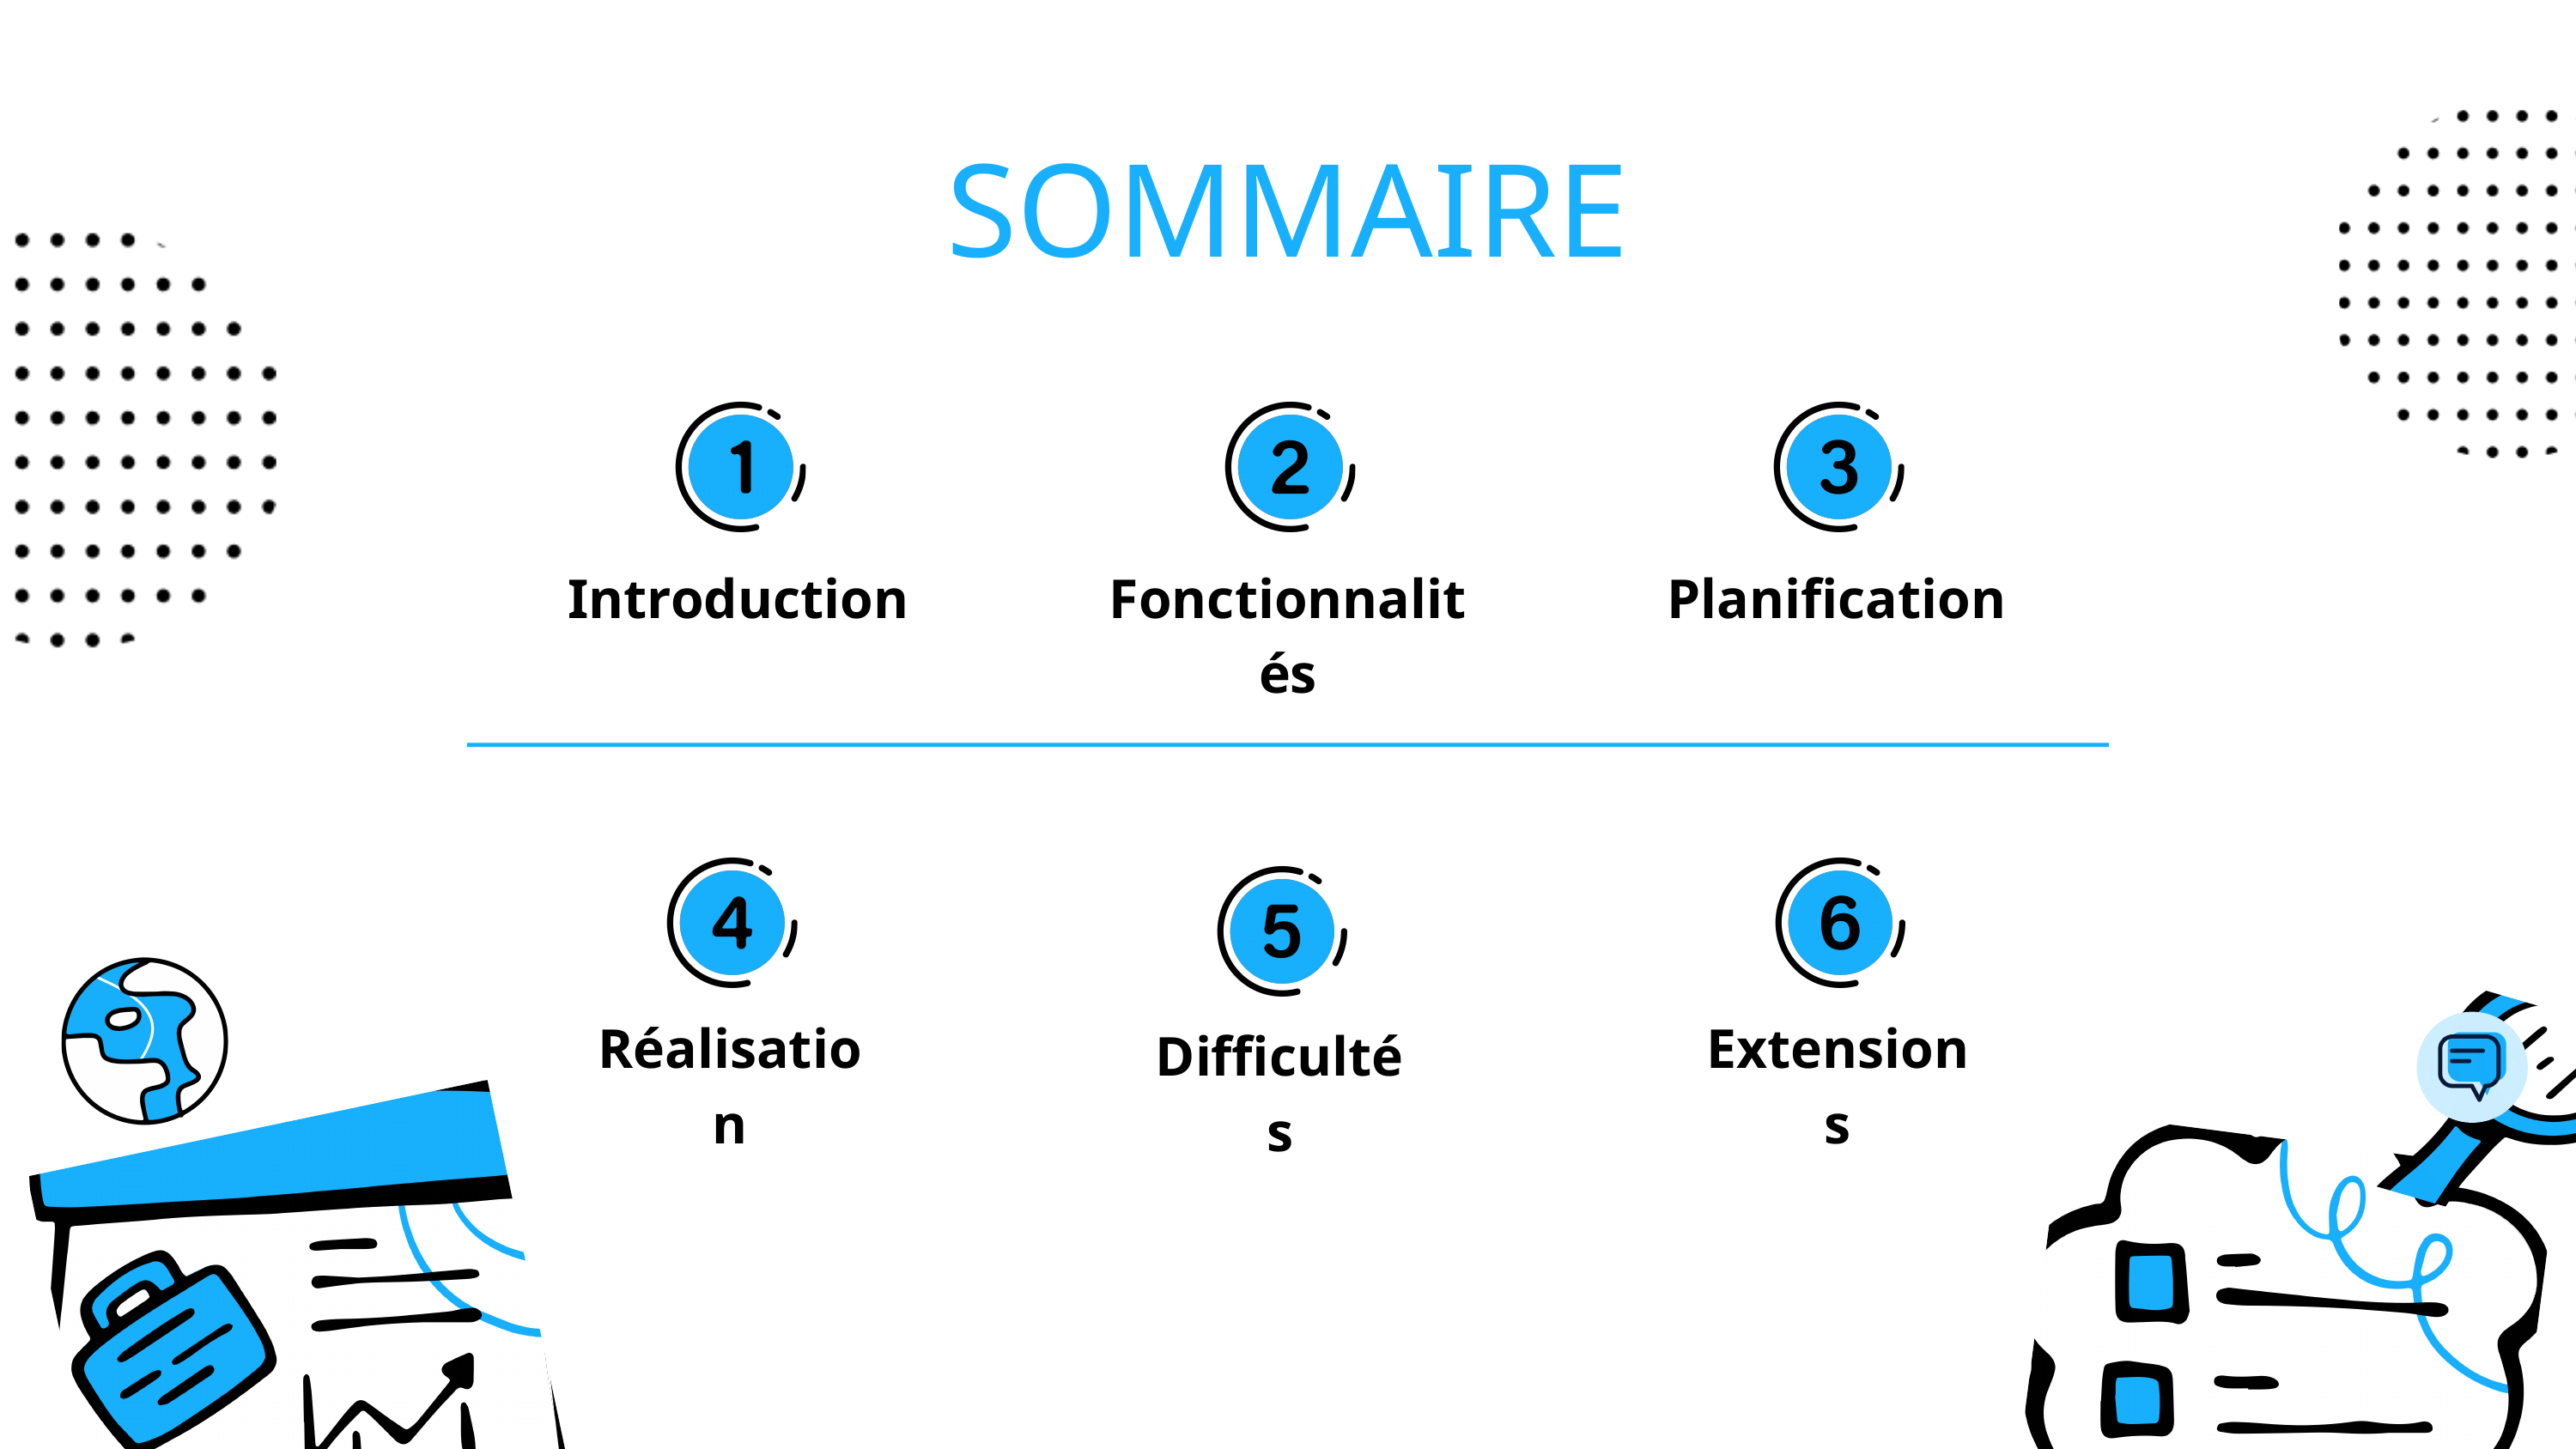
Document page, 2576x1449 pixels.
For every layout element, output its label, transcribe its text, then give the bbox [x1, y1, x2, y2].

text_box [2357, 971, 2576, 1245]
text_box Fonctionnalités [1094, 554, 1482, 705]
text_box [1769, 400, 1905, 532]
text_box [1212, 864, 1347, 997]
text_box [671, 400, 806, 532]
text_box [1220, 400, 1356, 532]
text_box Difficultés [1143, 1011, 1416, 1162]
text_box Planification [1623, 554, 2050, 629]
text_box [1771, 856, 1905, 988]
text_box SOMMAIRE [520, 139, 2056, 283]
text_box [61, 957, 228, 1125]
text_box [2020, 1111, 2549, 1449]
text_box Réalisation [586, 1003, 874, 1155]
text_box [2339, 109, 2576, 460]
text_box [662, 856, 798, 988]
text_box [2416, 1011, 2529, 1124]
text_box [27, 1079, 565, 1449]
text_box [0, 232, 276, 650]
text_box Introduction [547, 554, 930, 629]
text_box Extensions [1693, 1003, 1983, 1155]
